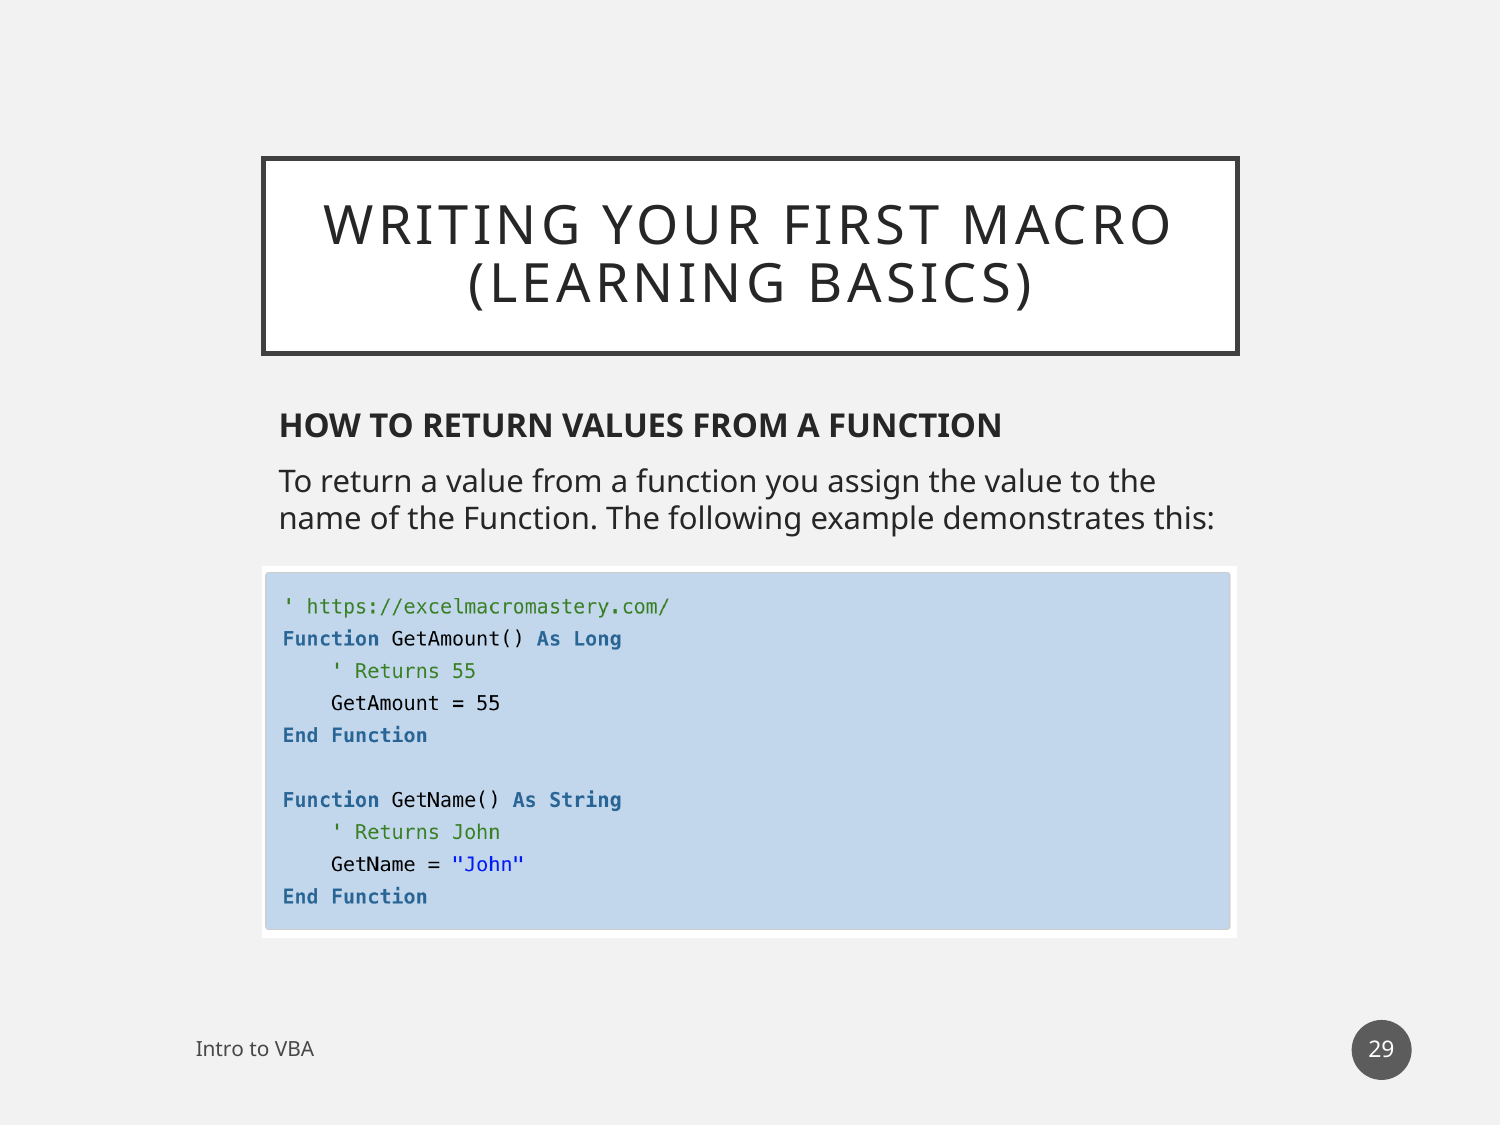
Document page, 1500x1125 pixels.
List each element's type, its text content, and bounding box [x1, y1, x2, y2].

footer Intro to VBA [180, 1023, 929, 1076]
picture [262, 566, 1237, 938]
title Writing Your First Macro (Learning Basics) [261, 156, 1240, 356]
slide_number 29 [1351, 1019, 1412, 1080]
list HOW TO RETURN VALUES FROM A FUNCTION To return a value from a function you assign the value to the name of the Function. The following example demonstrates this: [263, 397, 1238, 596]
